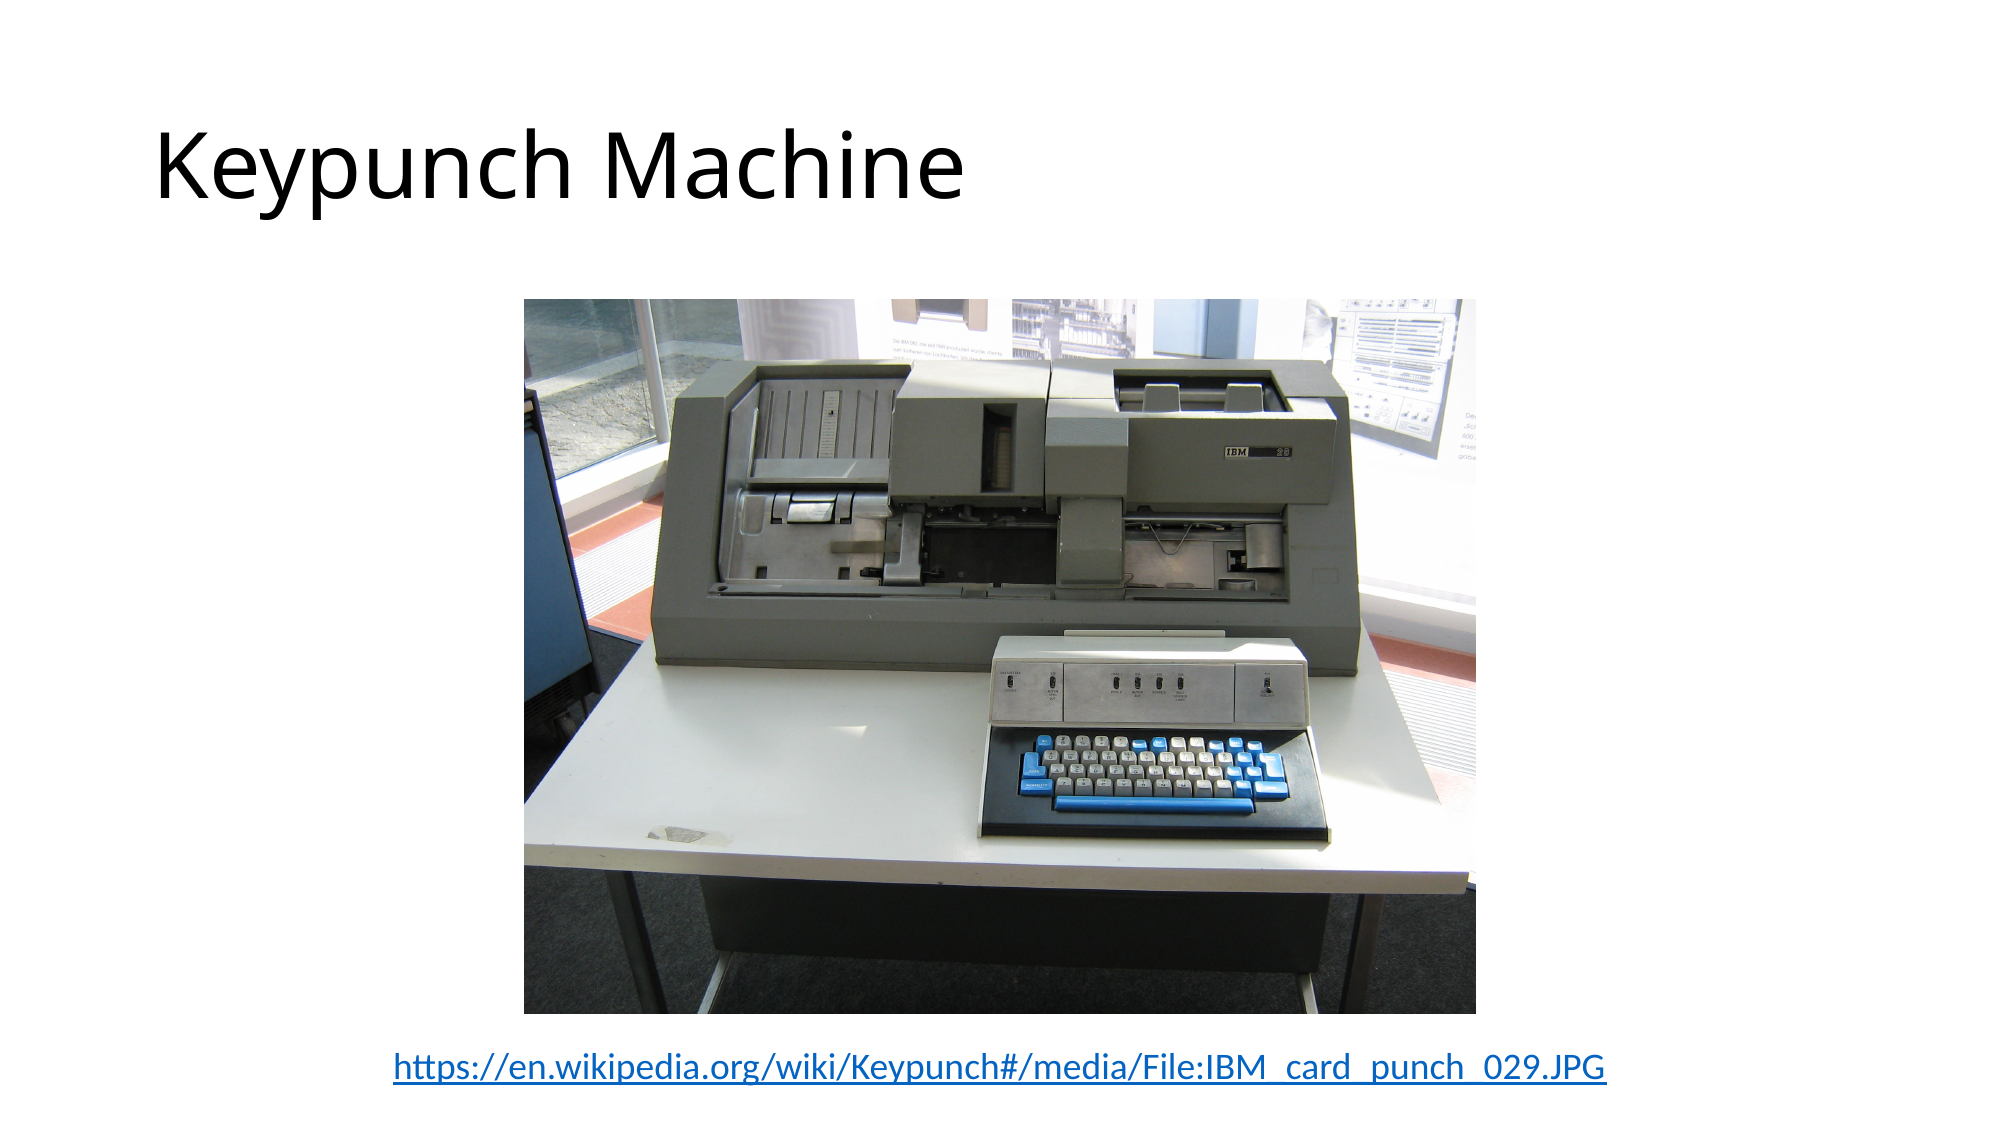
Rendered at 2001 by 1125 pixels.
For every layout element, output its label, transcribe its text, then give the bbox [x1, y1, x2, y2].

title Keypunch Machine [137, 59, 1863, 278]
text_box https://en.wikipedia.org/wiki/Keypunch#/media/File:IBM_card_punch_029.JPG [378, 1034, 1622, 1095]
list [524, 299, 1476, 1014]
